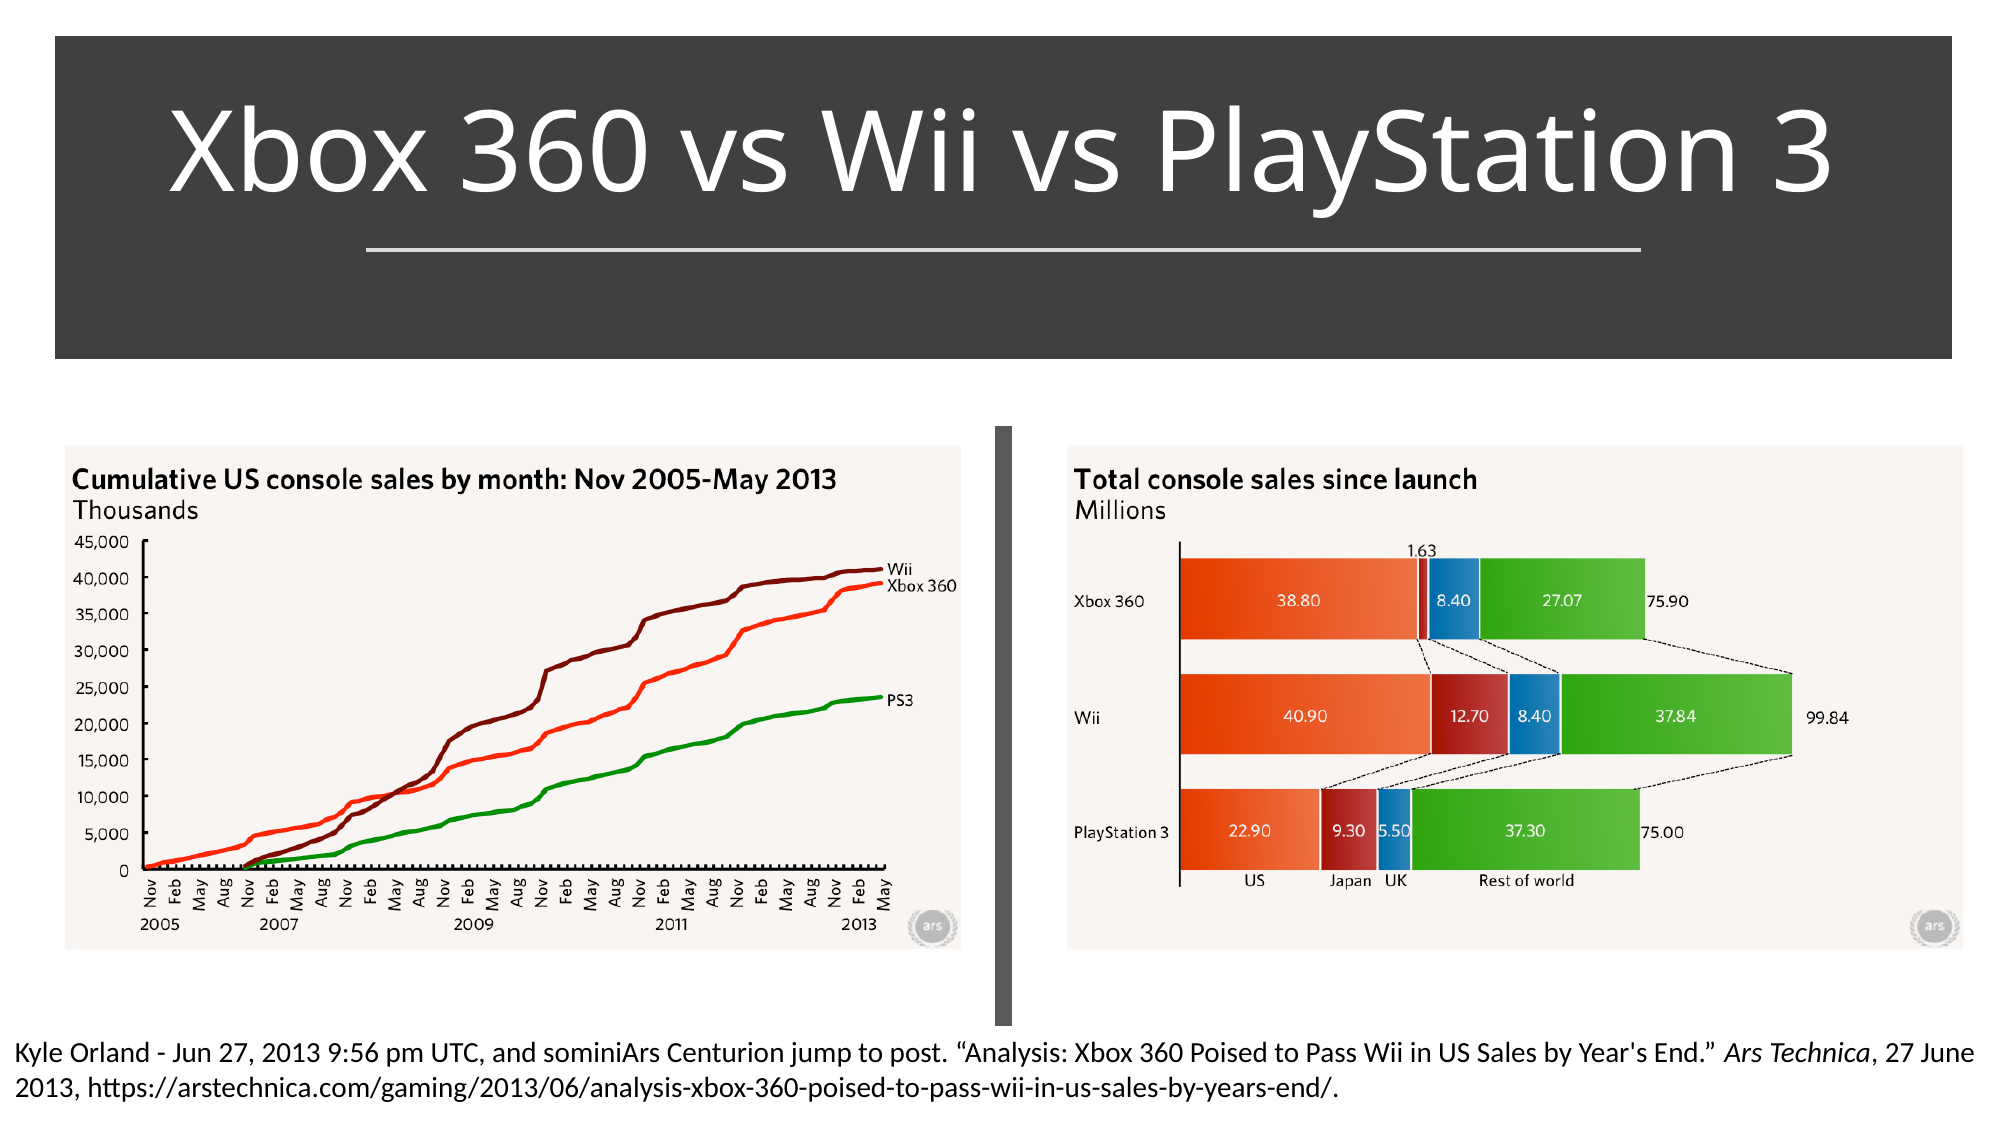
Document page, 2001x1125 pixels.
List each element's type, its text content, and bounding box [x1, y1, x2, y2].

title Xbox 360 vs Wii vs PlayStation 3 [89, 71, 1917, 224]
picture [1067, 445, 1963, 949]
picture [65, 445, 961, 949]
text_box Kyle Orland - Jun 27, 2013 9:56 pm UTC, and sominiArs Centurion jump to post. “Analysis: Xbox 360 Poised to Pass Wii in US Sales by Year's End.” Ars Technica, 27 June 2013, https://arstechnica.com/gaming/2013/06/analysis-xbox-360-poised-to-pass-wii-in-us-sales-by-years-end/. [0, 1025, 2000, 1111]
text_box [64, 45, 1942, 350]
